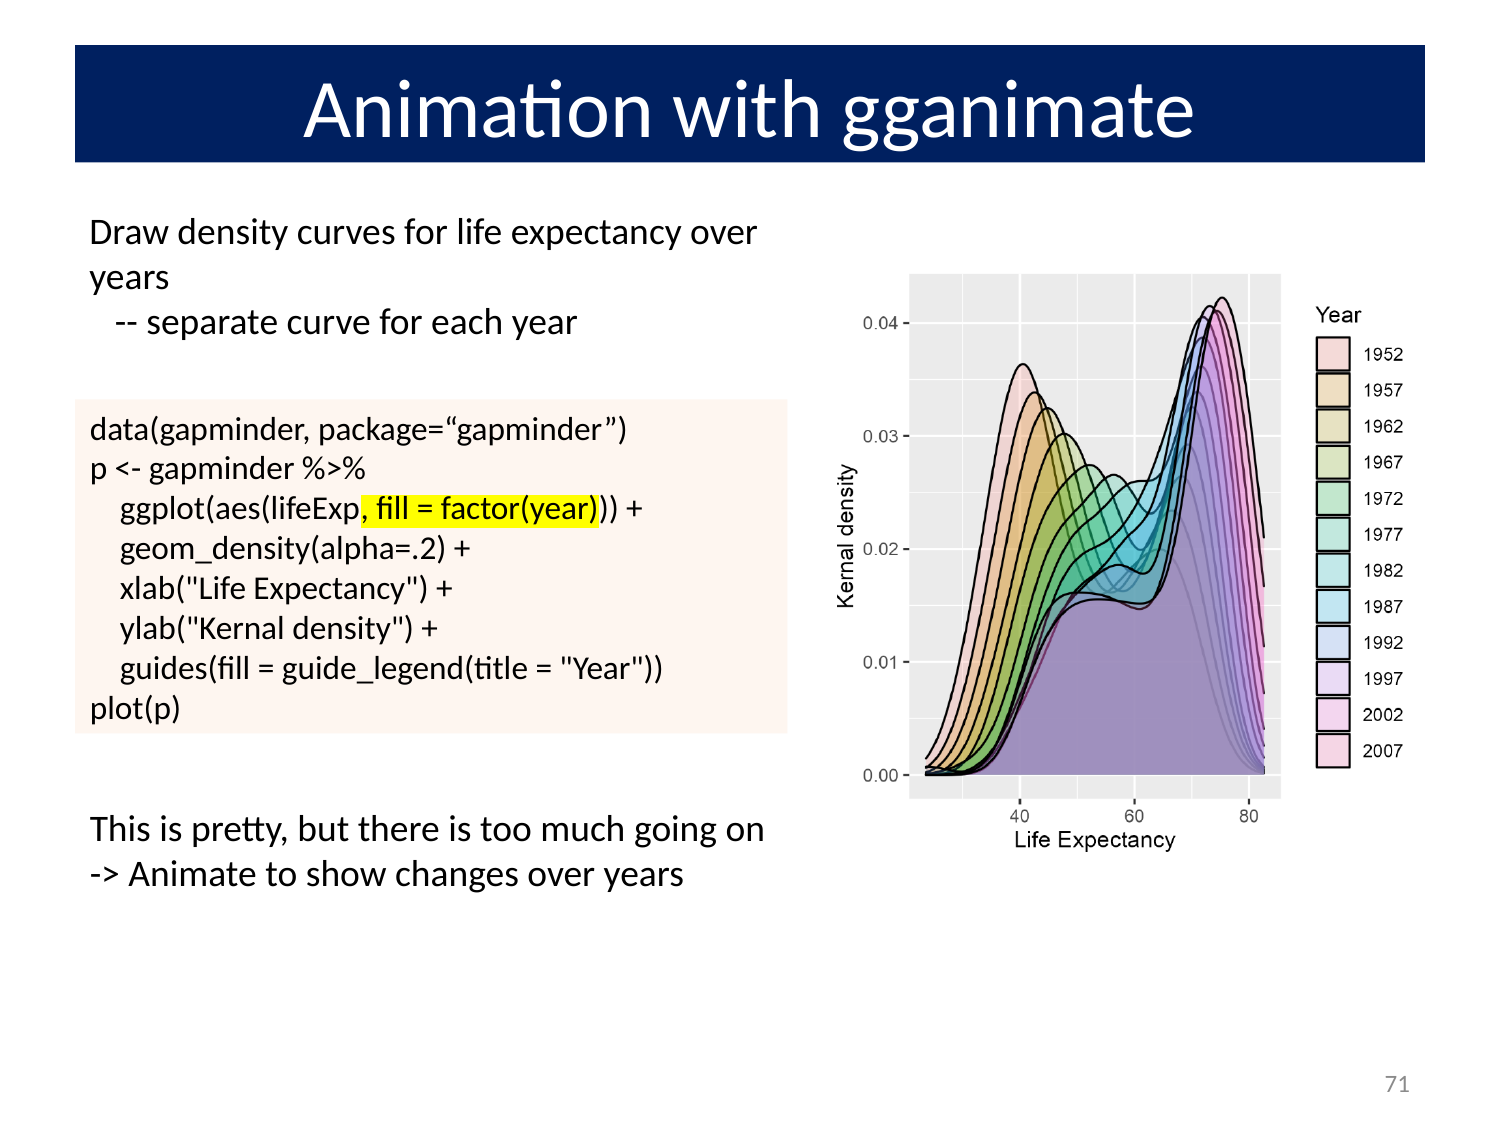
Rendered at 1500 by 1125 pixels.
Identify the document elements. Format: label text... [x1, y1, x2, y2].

text_box data(gapminder, package=“gapminder”) p <- gapminder %>% ggplot(aes(lifeExp, fill = factor(year))) + geom_density(alpha=.2) + xlab("Life Expectancy") + ylab("Kernal density") + guides(fill = guide_legend(title = "Year")) plot(p) [75, 399, 788, 734]
title Animation with gganimate [75, 45, 1425, 163]
slide_number 71 [1074, 1062, 1425, 1103]
text_box Draw density curves for life expectancy over years -- separate curve for each year [74, 199, 775, 350]
text_box This is pretty, but there is too much going on -> Animate to show changes over years [75, 796, 788, 901]
picture [825, 262, 1426, 863]
